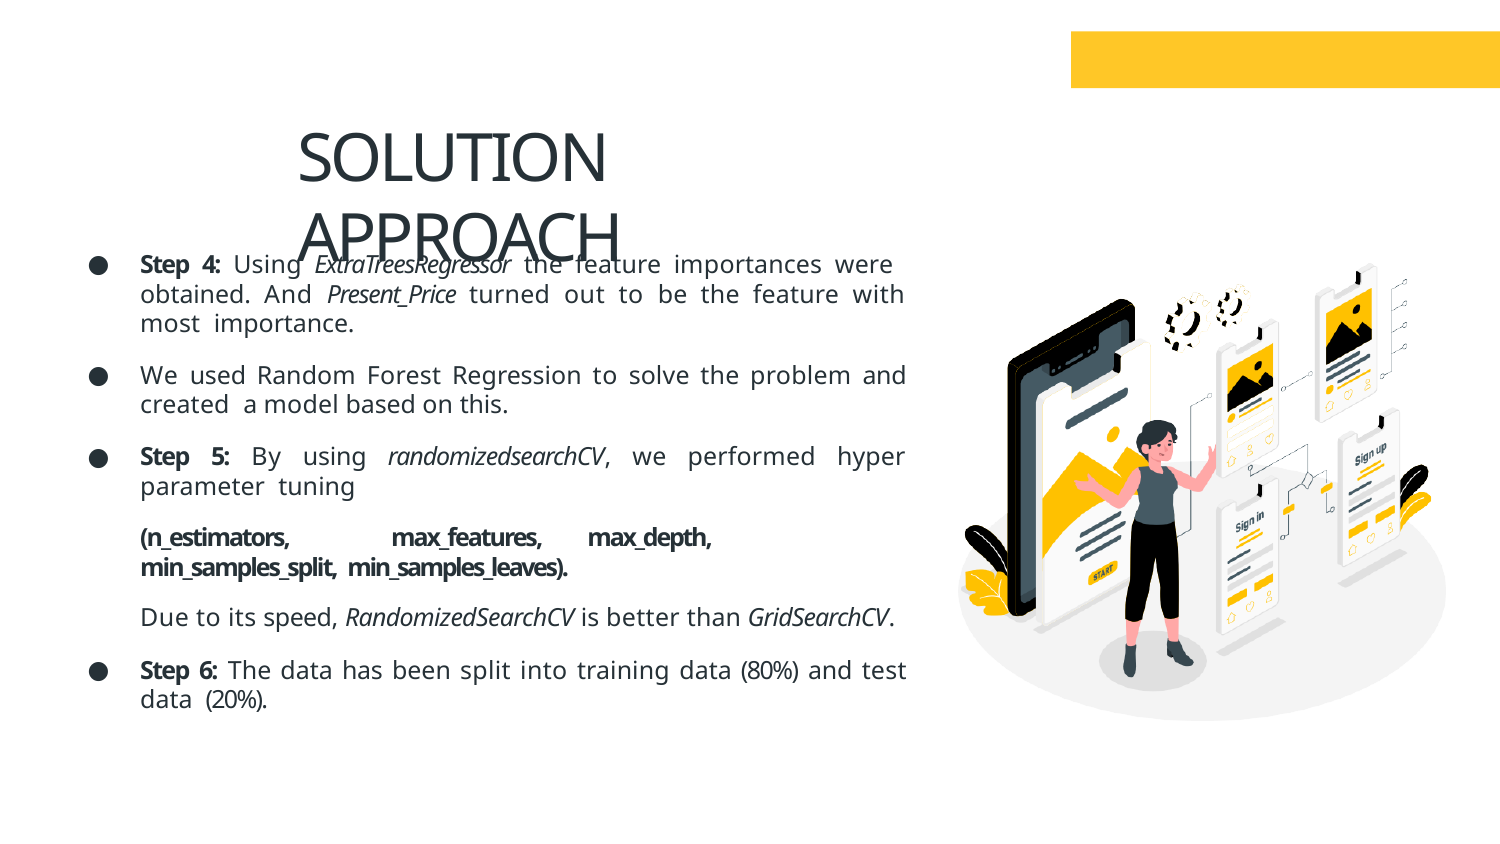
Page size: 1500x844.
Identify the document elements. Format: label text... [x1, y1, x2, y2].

text_box Step 4: Using ExtraTreesRegressor the feature importances were obtained. And Present_Price turned out to be the feature with most importance. We used Random Forest Regression to solve the problem and created a model based on this. Step 5: By using randomizedsearchCV, we performed hyper parameter tuning (n_estimators, max_features, max_depth, min_samples_split, min_samples_leaves). Due to its speed, RandomizedSearchCV is better than GridSearchCV. Step 6: The data has been split into training data (80%) and test data (20%). [85, 245, 910, 714]
title SOLUTION APPROACH [294, 112, 910, 245]
text_box [1071, 31, 1500, 89]
picture [958, 263, 1446, 721]
